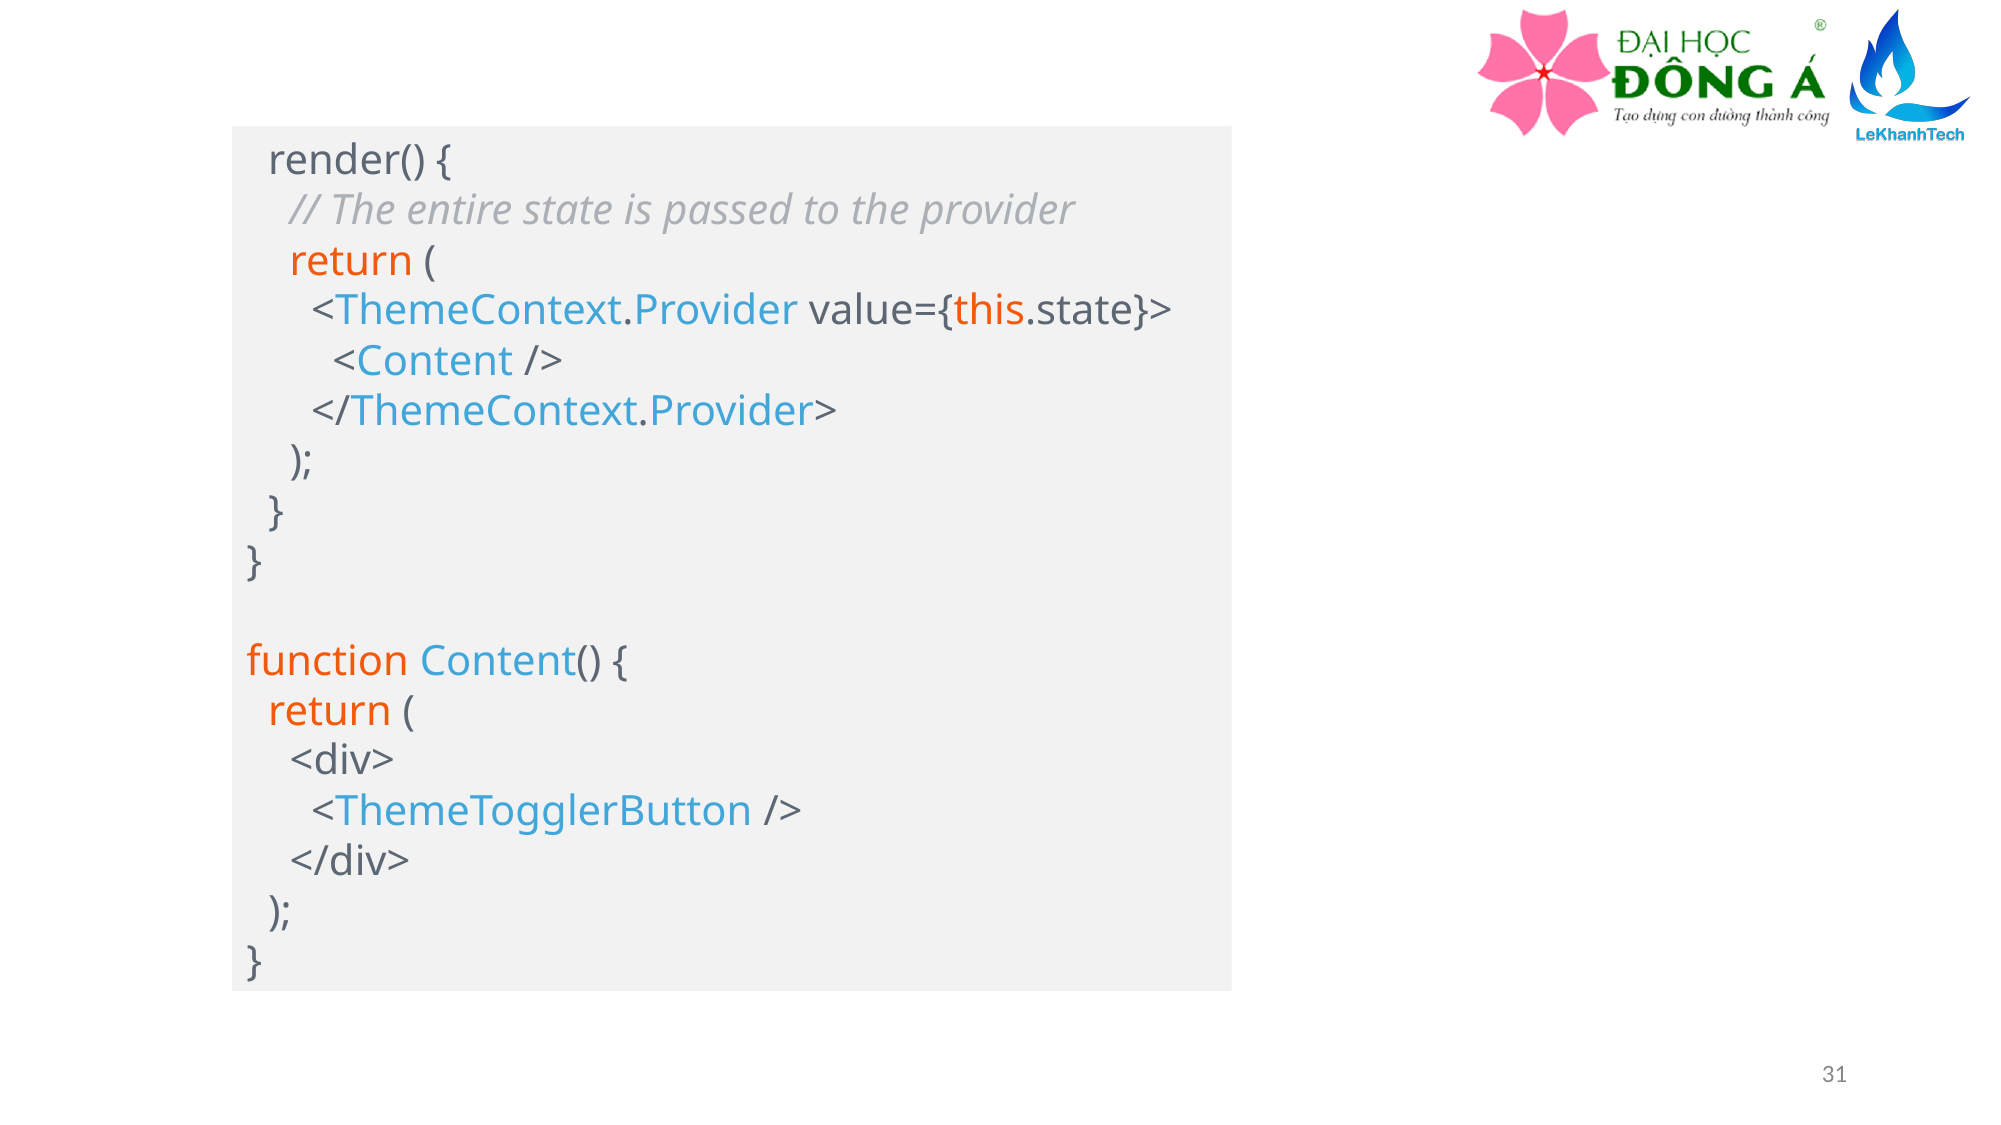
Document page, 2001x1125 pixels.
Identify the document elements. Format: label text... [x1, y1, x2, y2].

picture [1465, 5, 1980, 144]
slide_number 31 [1412, 1042, 1863, 1103]
text_box render() { // The entire state is passed to the provider return ( <ThemeContext.Provider value={this.state}> <Content /> </ThemeContext.Provider> ); } } function Content() { return ( <div> <ThemeTogglerButton /> </div> ); } [231, 125, 1232, 991]
